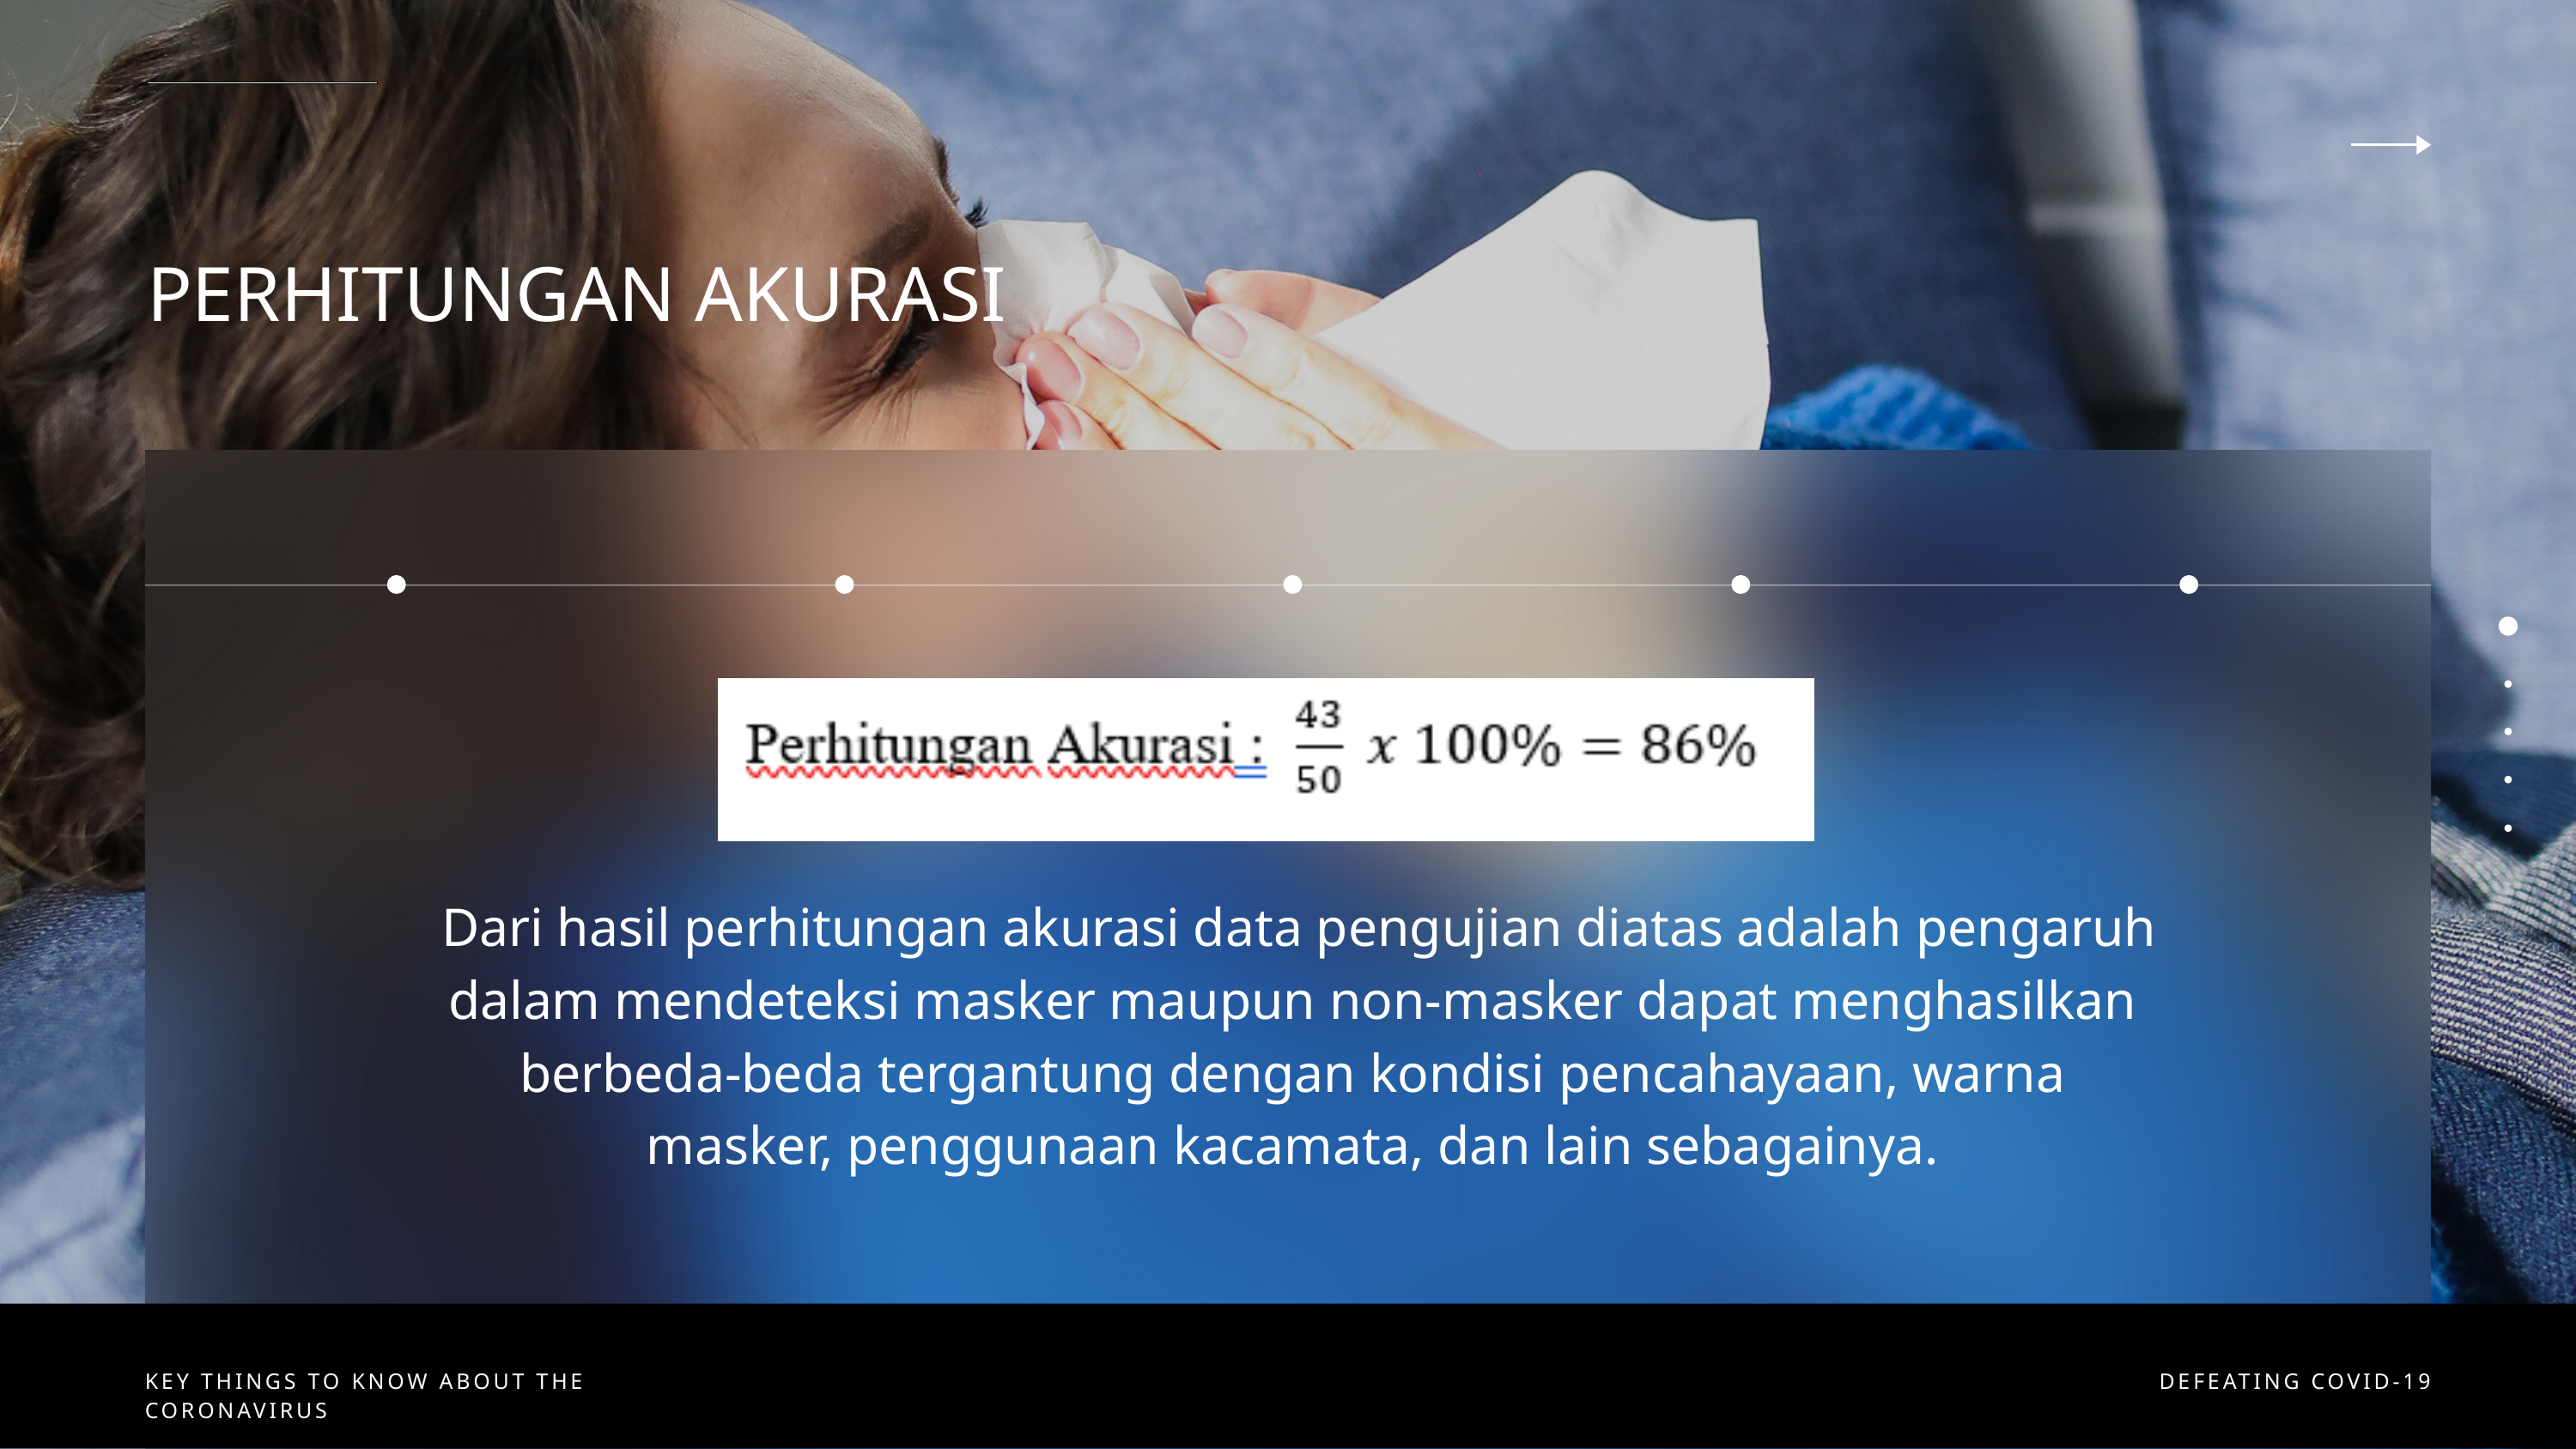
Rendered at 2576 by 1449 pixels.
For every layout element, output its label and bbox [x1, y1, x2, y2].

picture [0, 0, 2576, 1449]
text_box [1731, 574, 1751, 595]
text_box [835, 574, 854, 595]
text_box [2498, 615, 2518, 833]
text_box [2350, 134, 2432, 155]
text_box [146, 75, 378, 90]
text_box [1283, 574, 1303, 595]
text_box [386, 574, 406, 595]
text_box [2178, 574, 2199, 595]
